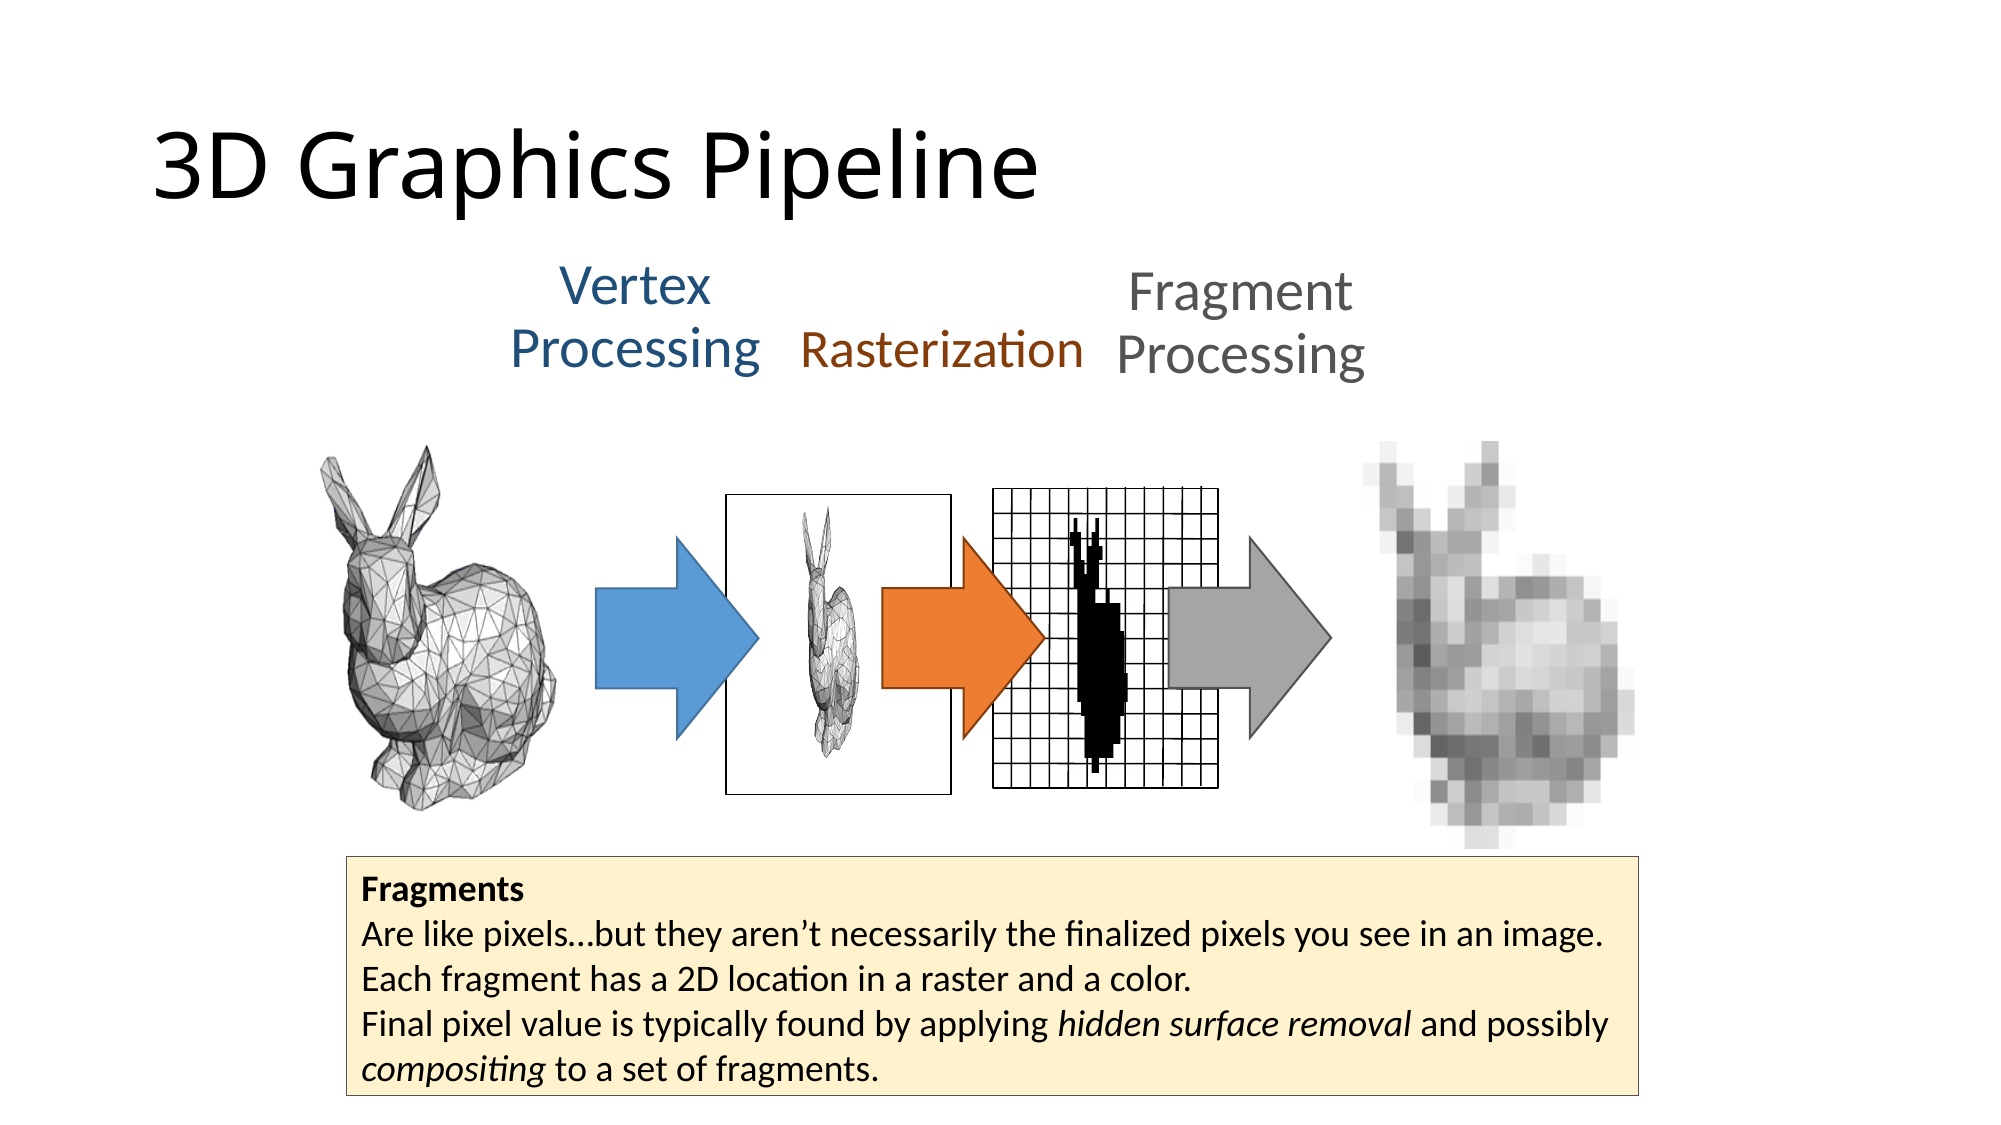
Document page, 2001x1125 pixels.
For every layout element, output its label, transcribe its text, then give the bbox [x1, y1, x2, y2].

text_box [881, 535, 992, 742]
title 3D Graphics Pipeline [137, 59, 1863, 278]
picture [1363, 441, 1652, 849]
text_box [992, 466, 1218, 805]
picture [799, 502, 865, 766]
text_box [725, 494, 951, 795]
picture [308, 441, 580, 822]
list Vertex Processing [304, 247, 968, 442]
list Fragment Processing [909, 252, 1573, 448]
text_box Rasterization [611, 248, 1274, 443]
text_box Fragments Are like pixels…but they aren’t necessarily the finalized pixels you see in an image. Each fragment has a 2D location in a raster and a color. Final pixel value is typically found by applying hidden surface removal and possibly compositing to a set of fragments. [346, 856, 1639, 1096]
text_box [1218, 534, 1333, 741]
text_box [594, 535, 760, 742]
